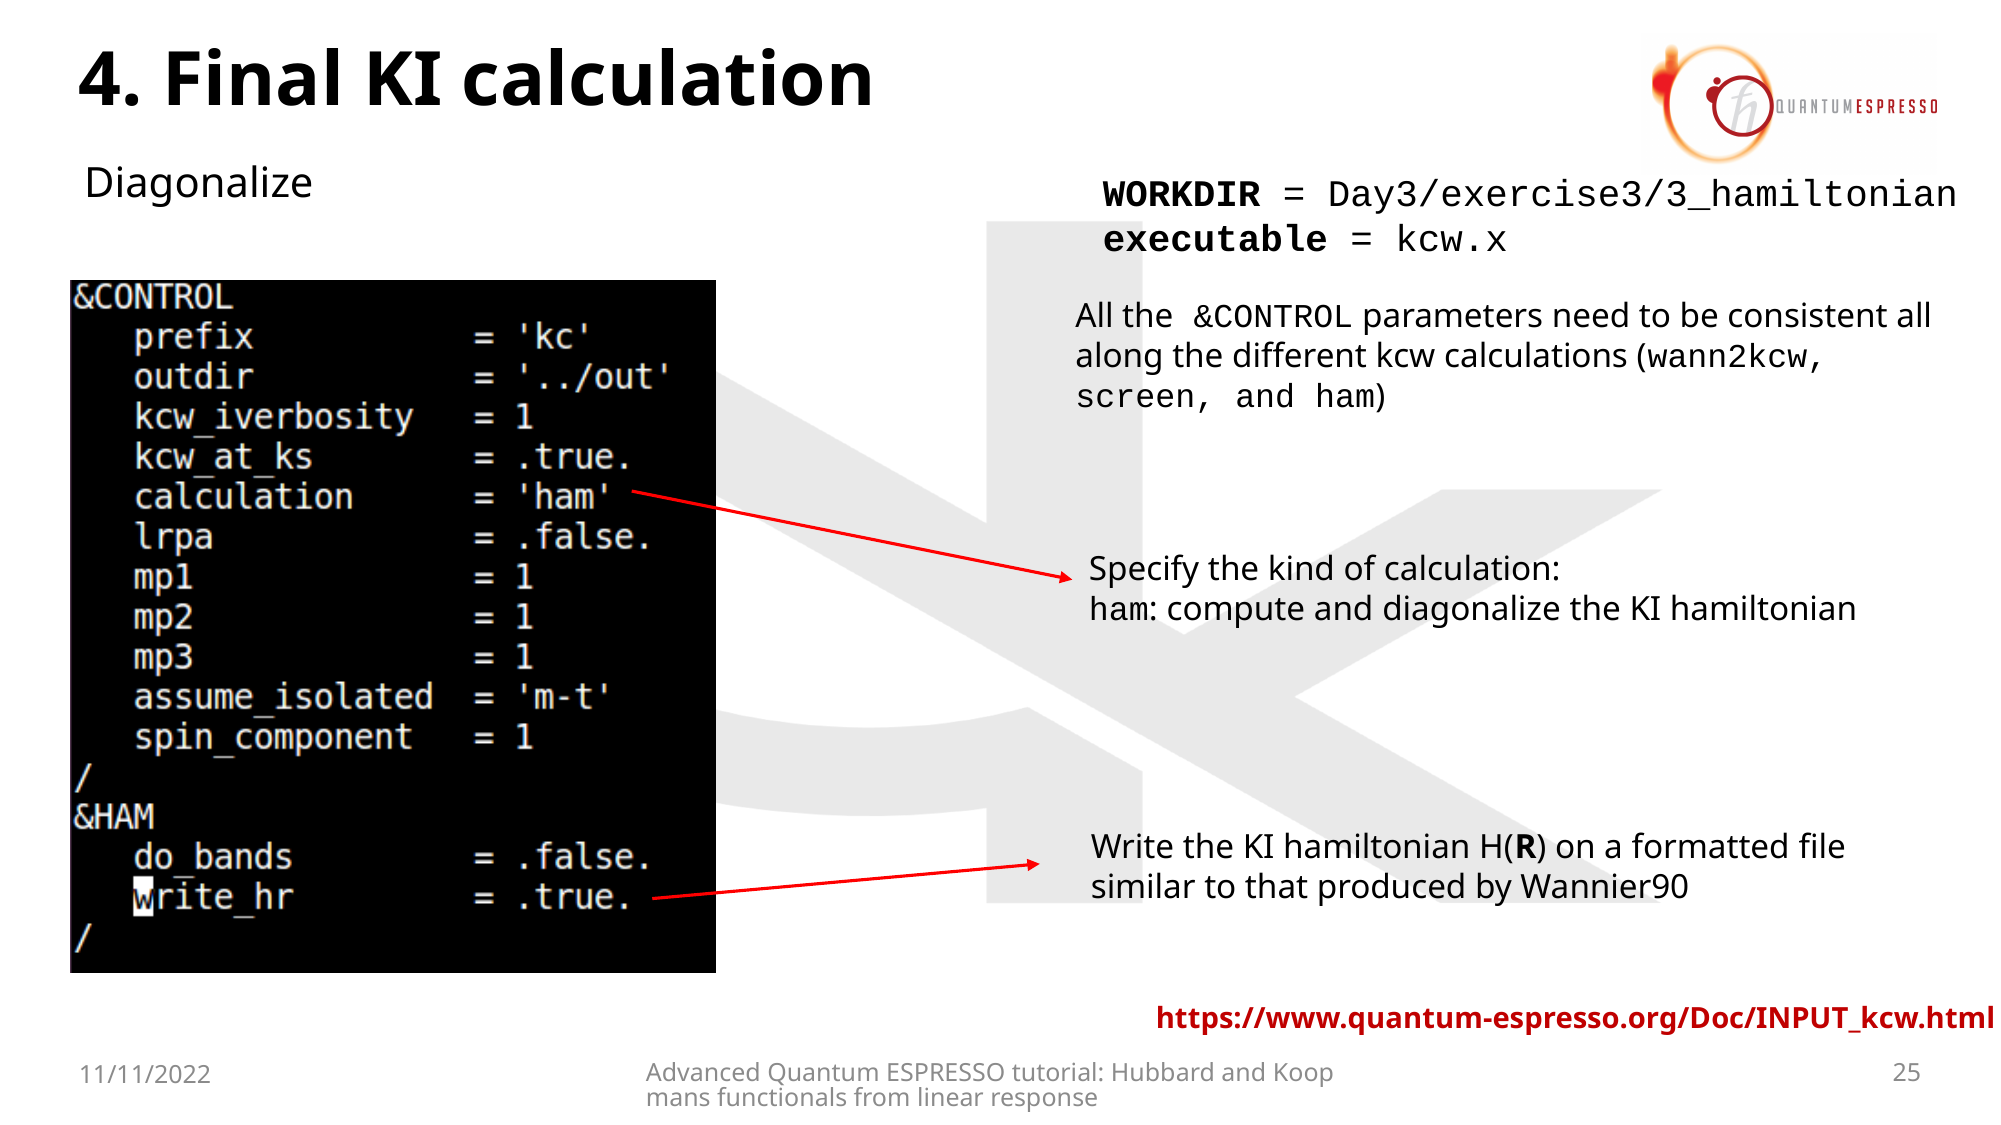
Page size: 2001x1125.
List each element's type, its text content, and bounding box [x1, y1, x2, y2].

text_box All the &CONTROL parameters need to be consistent all along the different kcw calculations (wann2kcw, screen, and ham) [1060, 286, 1985, 422]
footer Advanced Quantum ESPRESSO tutorial: Hubbard and Koopmans functionals from linear response [630, 1028, 1370, 1119]
text_box 4. Final KI calculation [63, 33, 1446, 175]
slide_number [63, 1028, 514, 1119]
text_box https://www.quantum-espresso.org/Doc/INPUT_kcw.html [1140, 992, 2000, 1042]
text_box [631, 491, 1073, 580]
slide_number 25 [1486, 1042, 1937, 1119]
picture [70, 280, 716, 974]
text_box Specify the kind of calculation: ham: compute and diagonalize the KI hamiltonian [1074, 540, 1998, 635]
text_box Write the KI hamiltonian H(R) on a formatted file similar to that produced by Wannier90 [1075, 817, 1911, 913]
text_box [652, 863, 1040, 899]
picture [1641, 33, 1937, 161]
text_box WORKDIR = Day3/exercise3/3_hamiltonian executable = kcw.x [1087, 161, 1974, 267]
